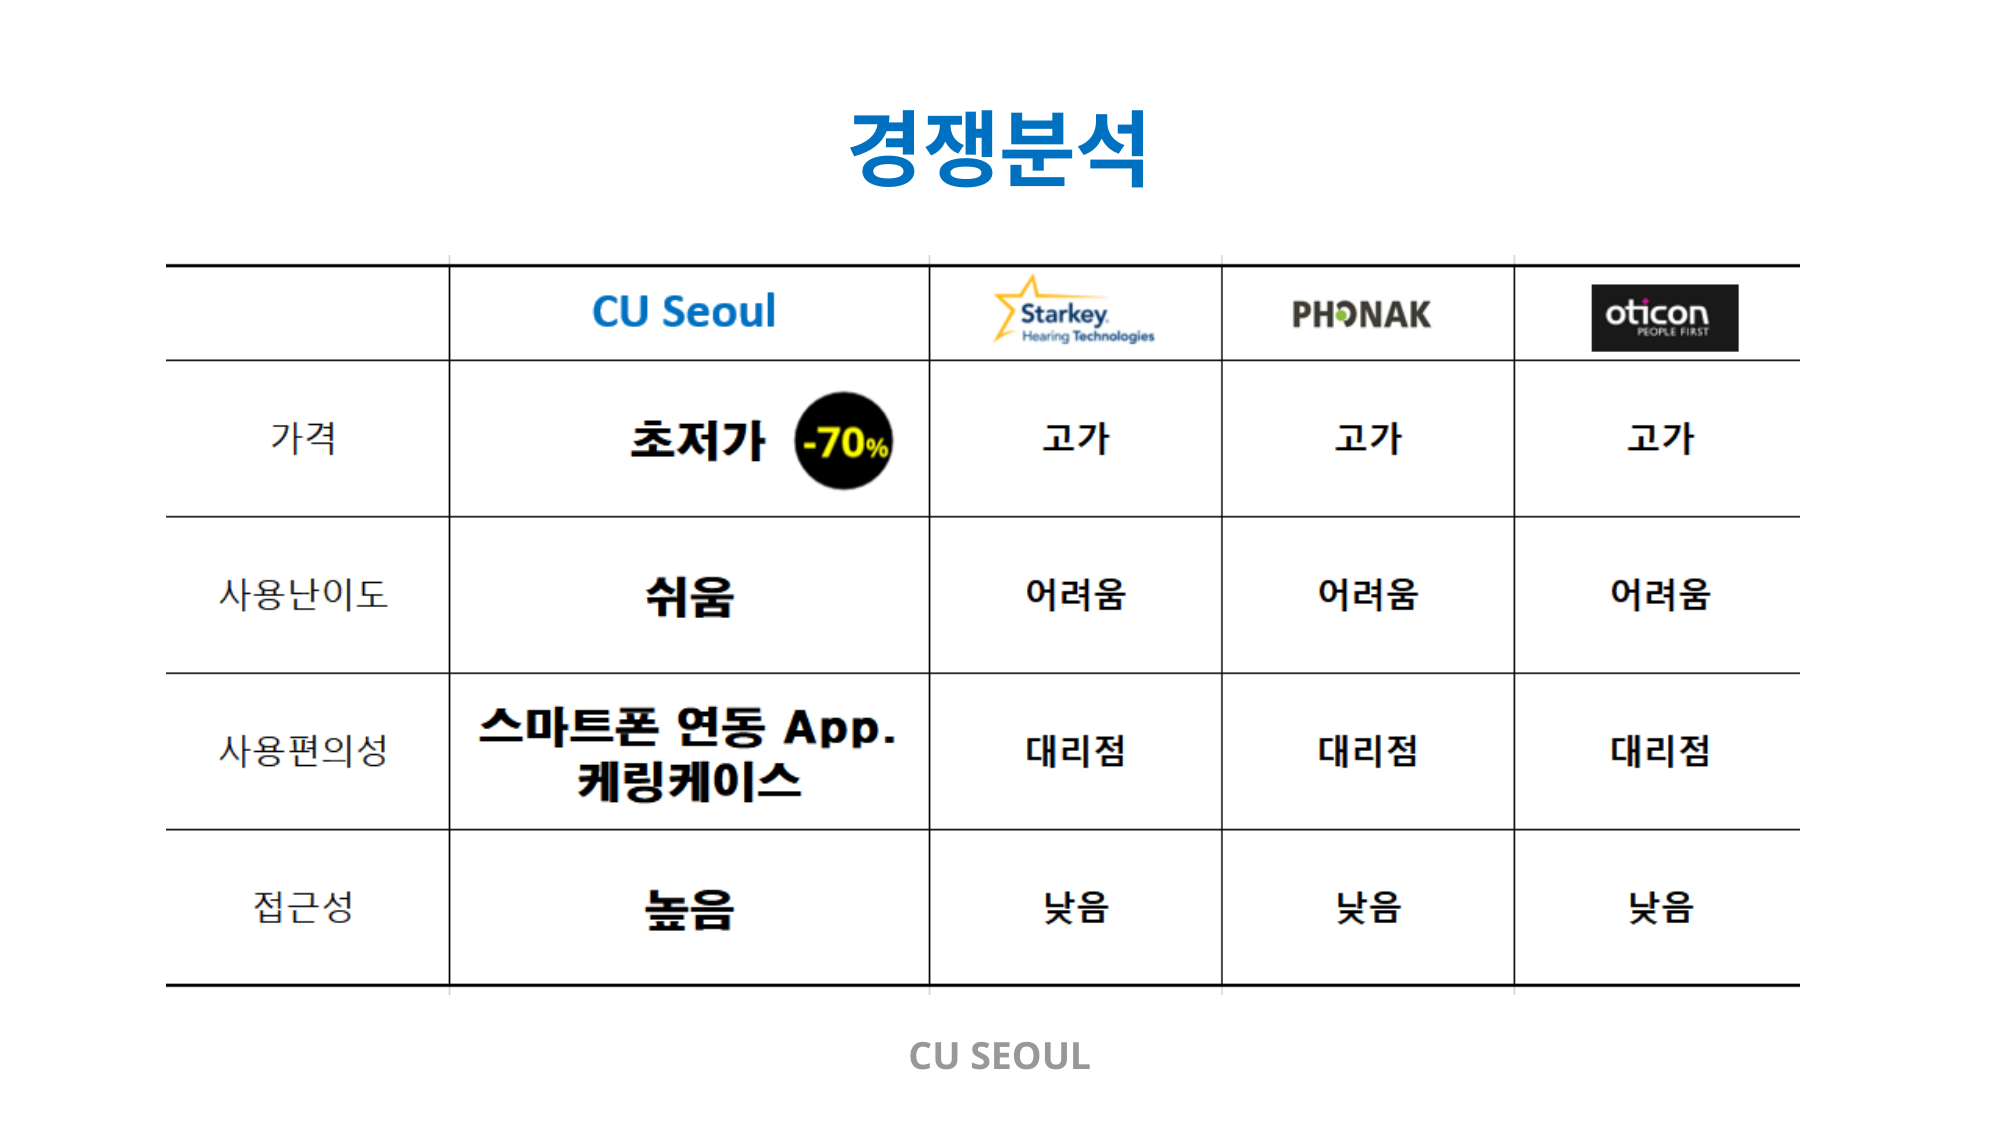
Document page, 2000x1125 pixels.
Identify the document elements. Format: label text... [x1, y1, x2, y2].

text_box 경쟁분석 [199, 78, 1800, 206]
picture [166, 255, 1800, 995]
text_box CU SEOUL [893, 1024, 1106, 1085]
